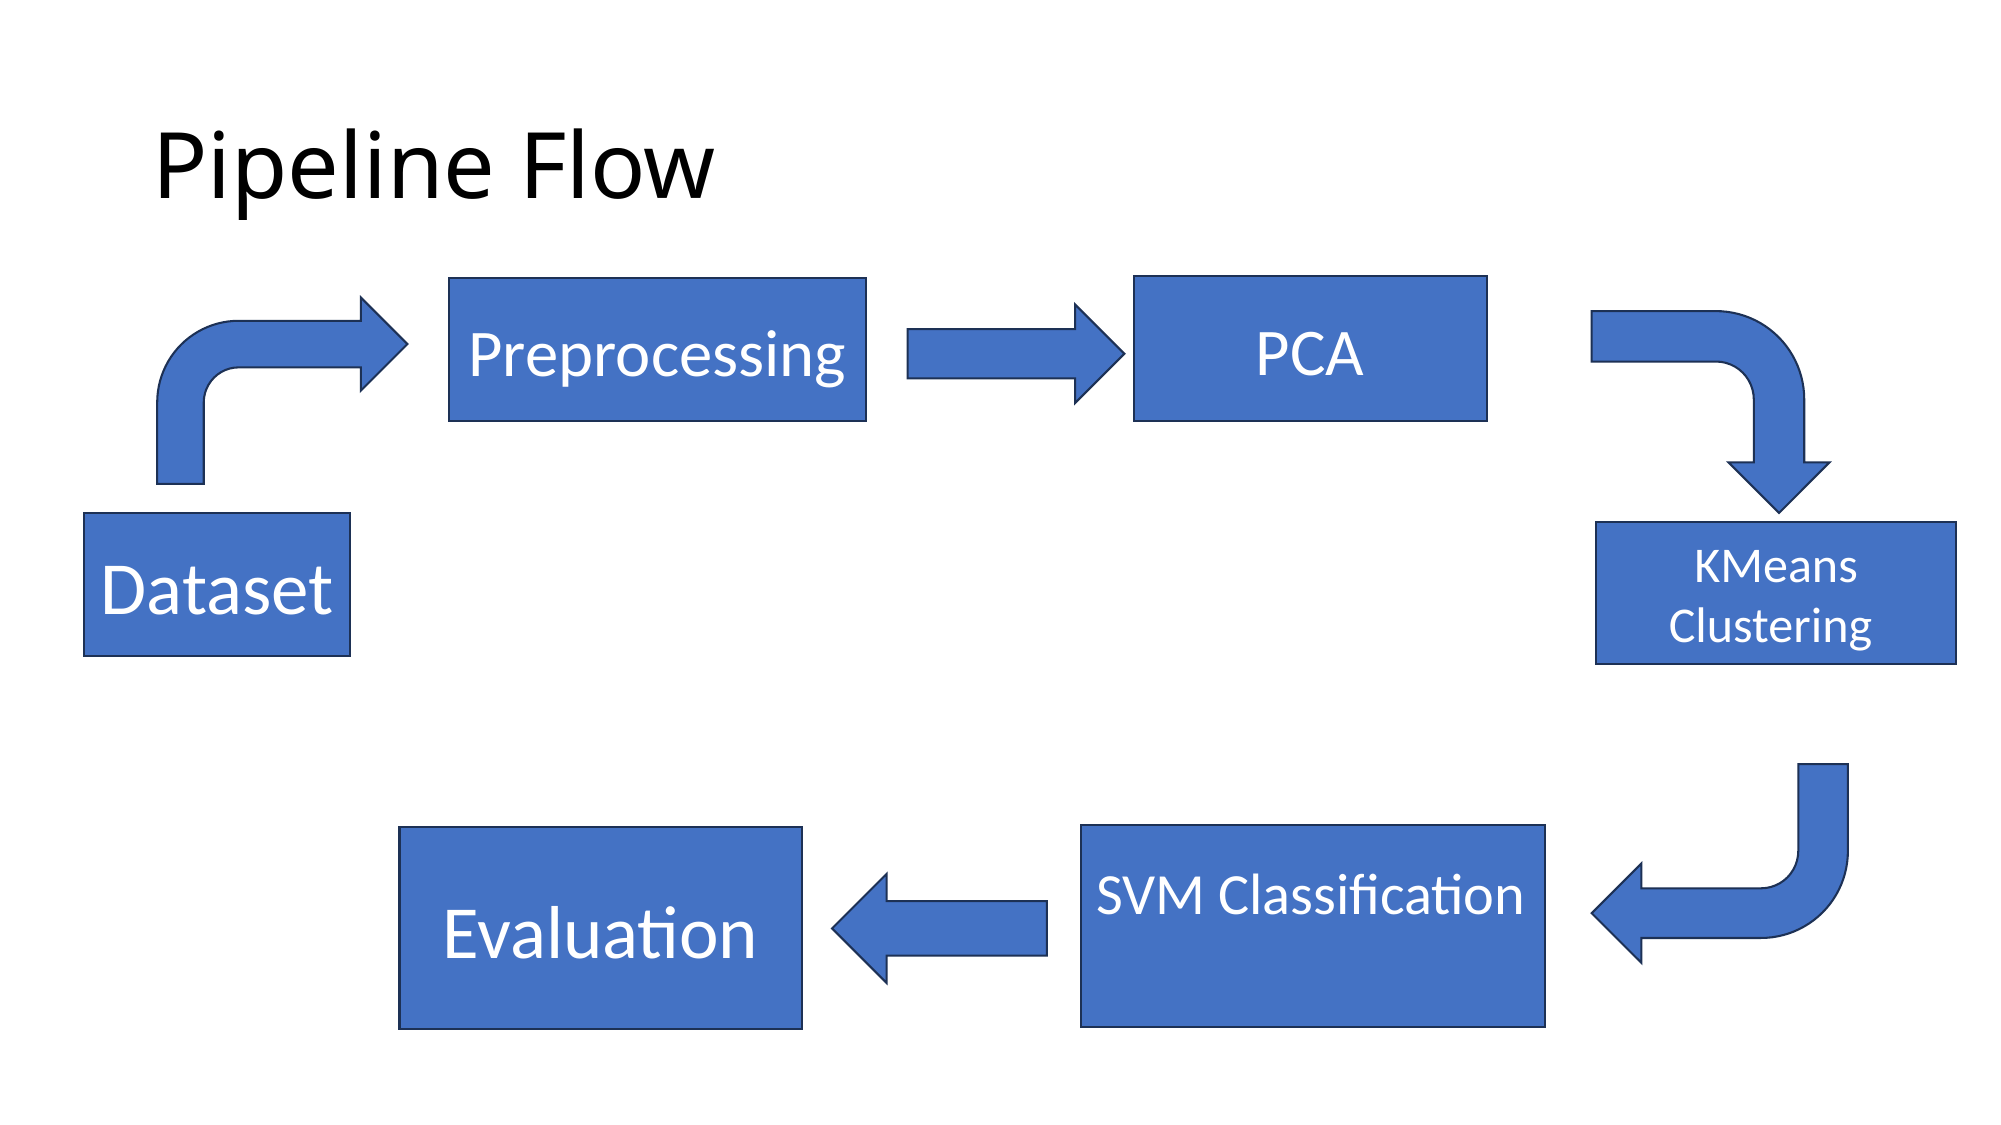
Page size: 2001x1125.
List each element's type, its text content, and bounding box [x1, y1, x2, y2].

text_box Evaluation [398, 826, 803, 1030]
title Pipeline Flow [137, 59, 1863, 278]
text_box [906, 301, 1126, 406]
text_box [156, 295, 409, 485]
text_box [1590, 763, 1849, 966]
text_box [1590, 310, 1832, 515]
text_box Preprocessing [448, 277, 867, 422]
text_box KMeans Clustering [1595, 521, 1957, 665]
text_box SVM Classification [1080, 824, 1546, 1028]
text_box [830, 871, 1048, 986]
text_box Dataset [83, 512, 351, 657]
text_box PCA [1133, 275, 1488, 422]
